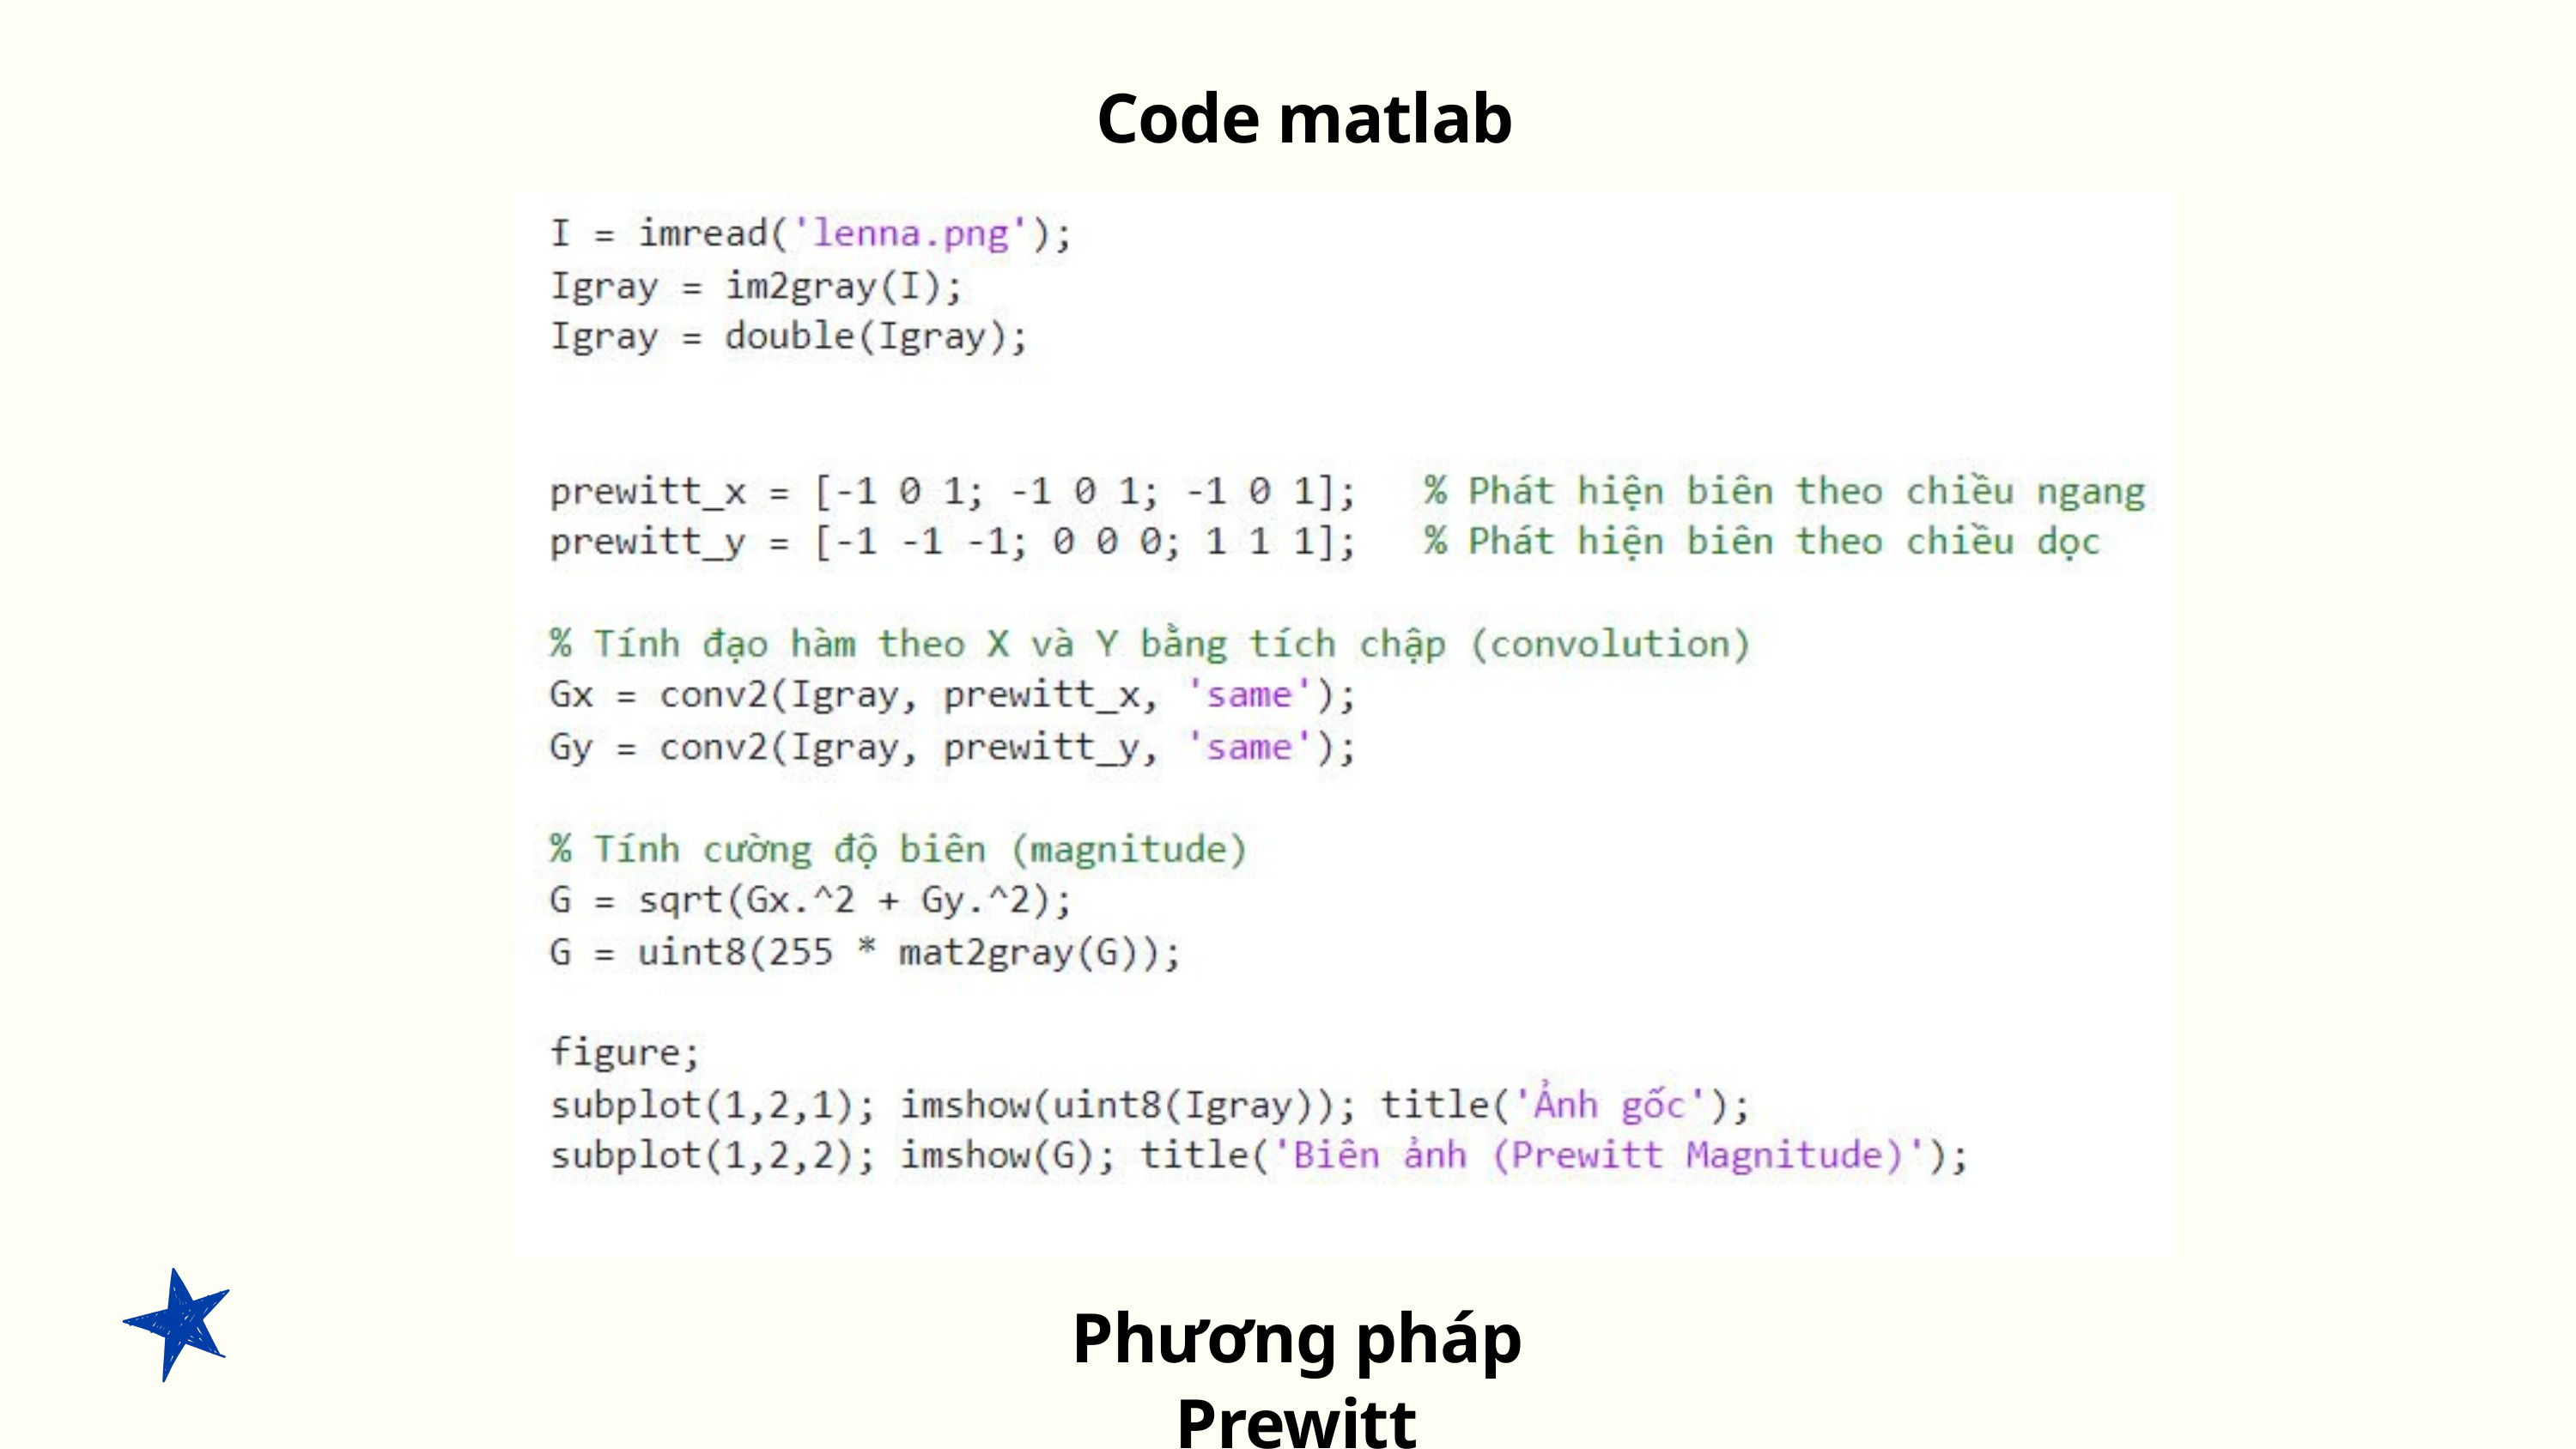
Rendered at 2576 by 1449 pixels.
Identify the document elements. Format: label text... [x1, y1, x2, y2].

text_box Phương pháp Prewitt [951, 1289, 1643, 1449]
text_box [514, 192, 2176, 1257]
text_box Code matlab [1085, 70, 1524, 157]
text_box [122, 1254, 238, 1383]
